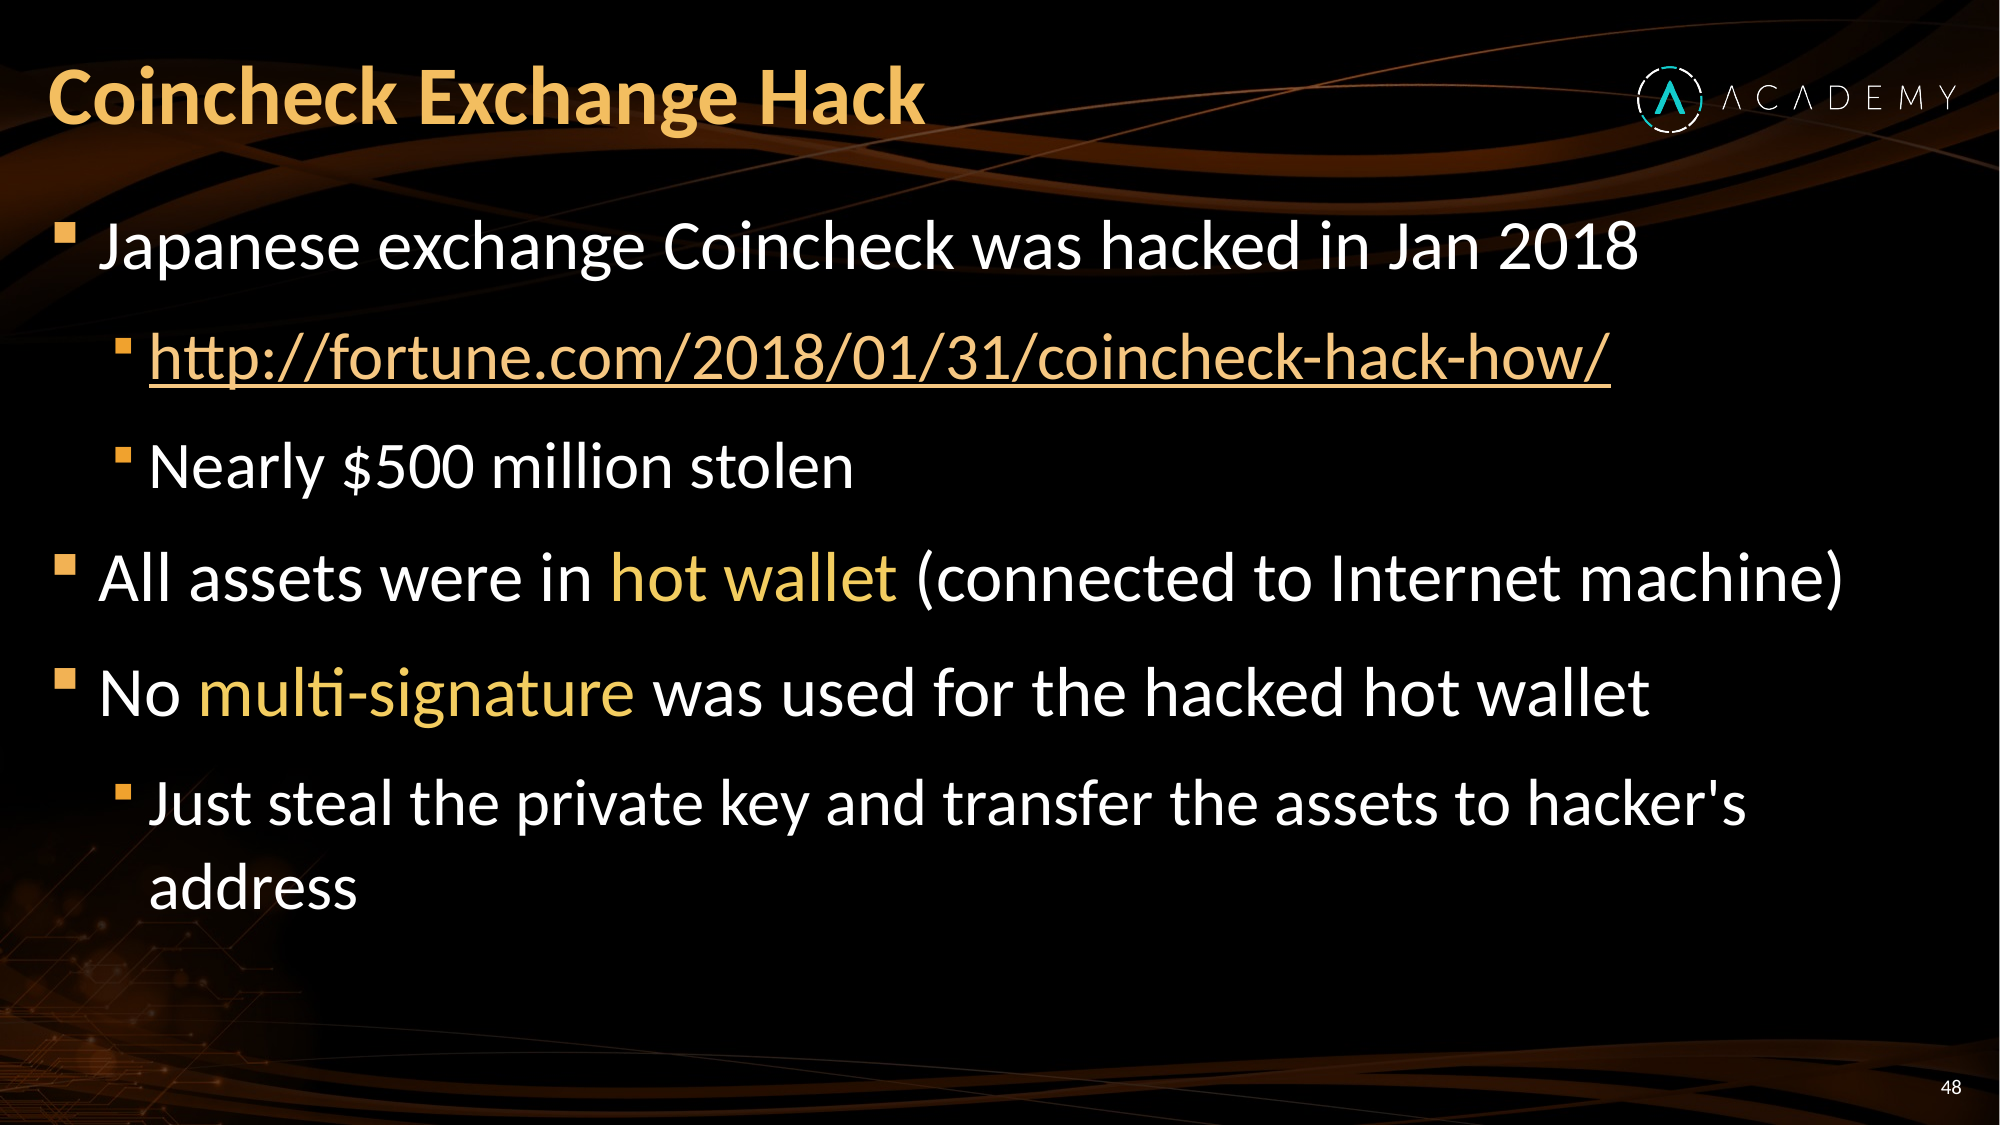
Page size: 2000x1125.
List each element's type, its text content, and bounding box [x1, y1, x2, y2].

picture [0, 0, 2000, 1125]
title Coincheck Exchange Hack [30, 6, 1602, 189]
list Japanese exchange Coincheck was hacked in Jan 2018 http://fortune.com/2018/01/31/coincheck-hack-how/ Nearly $500 million stolen All assets were in hot wallet (connected to Internet machine) No multi-signature was used for the hacked hot wallet Just steal the private key and transfer the assets to hacker's address [31, 188, 1968, 1103]
